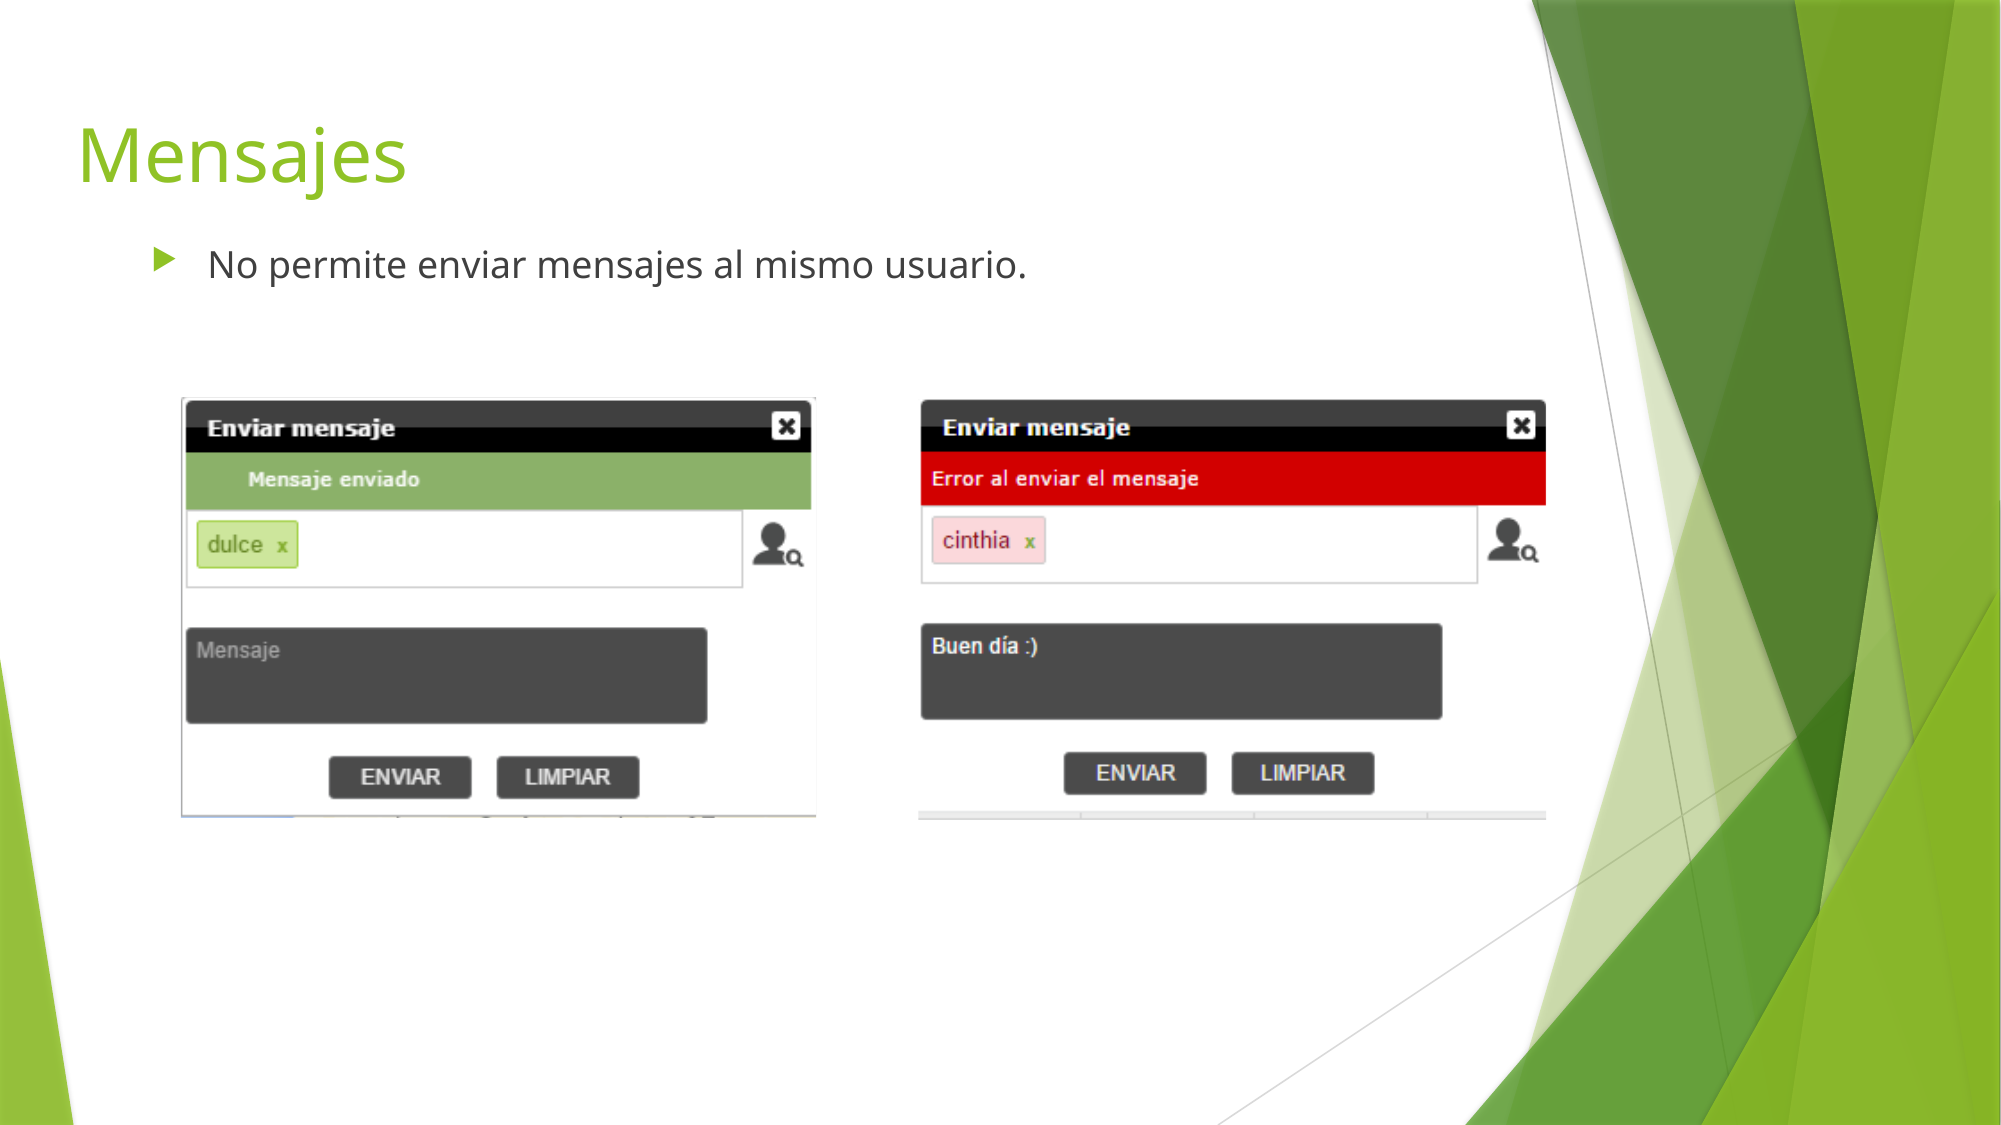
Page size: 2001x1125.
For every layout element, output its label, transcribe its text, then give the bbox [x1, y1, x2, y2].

picture [180, 396, 817, 819]
picture [917, 398, 1547, 821]
title Mensajes [61, 99, 1571, 317]
text_box No permite enviar mensajes al mismo usuario. [136, 233, 1547, 566]
